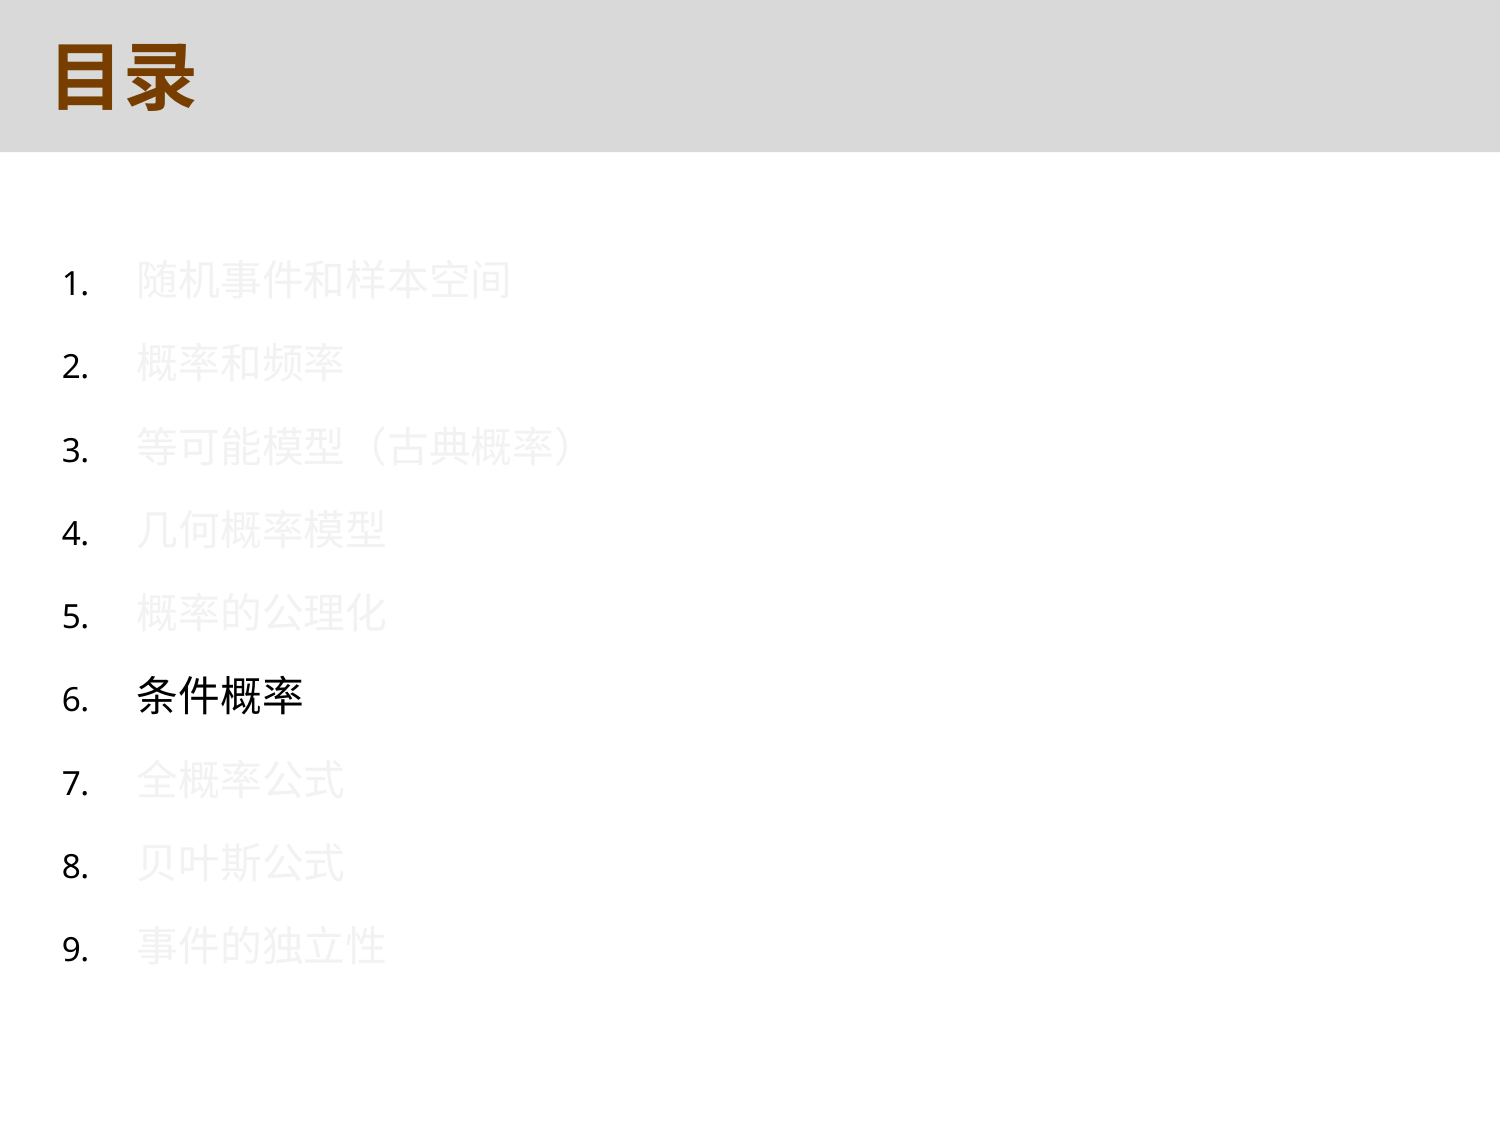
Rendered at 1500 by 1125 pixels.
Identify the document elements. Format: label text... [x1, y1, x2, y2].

text_box [0, 0, 1500, 154]
text_box 目录 [33, 22, 214, 127]
text_box 随机事件和样本空间 概率和频率 等可能模型（古典概率） 几何概率模型 概率的公理化 条件概率 全概率公式 贝叶斯公式 事件的独立性 [47, 221, 1453, 978]
